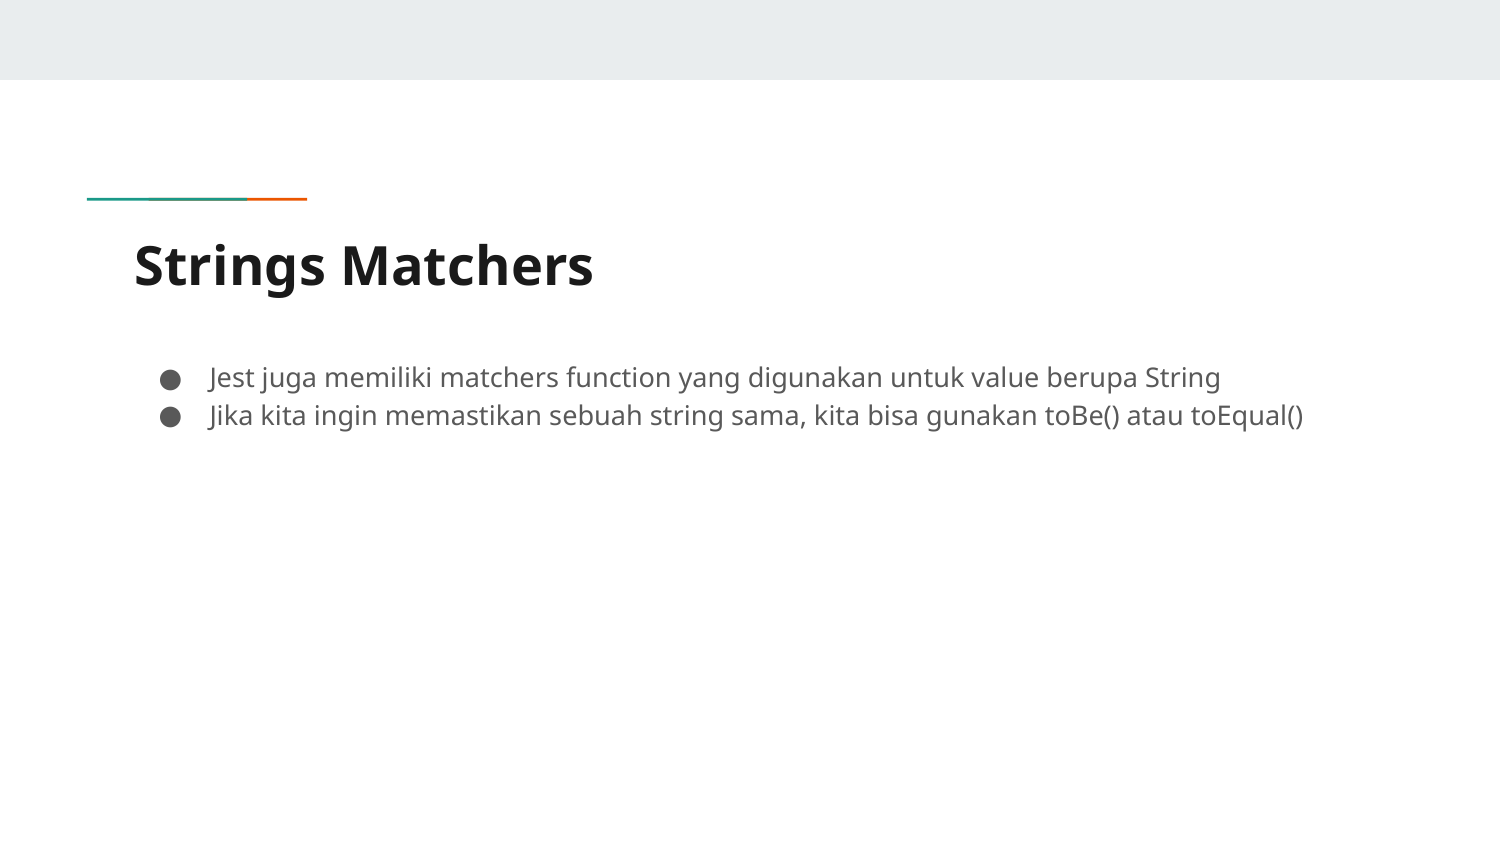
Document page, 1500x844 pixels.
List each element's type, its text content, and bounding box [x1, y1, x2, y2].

title Strings Matchers [119, 216, 1381, 305]
list Jest juga memiliki matchers function yang digunakan untuk value berupa String Jika kita ingin memastikan sebuah string sama, kita bisa gunakan toBe() atau toEqual() [119, 341, 1381, 712]
